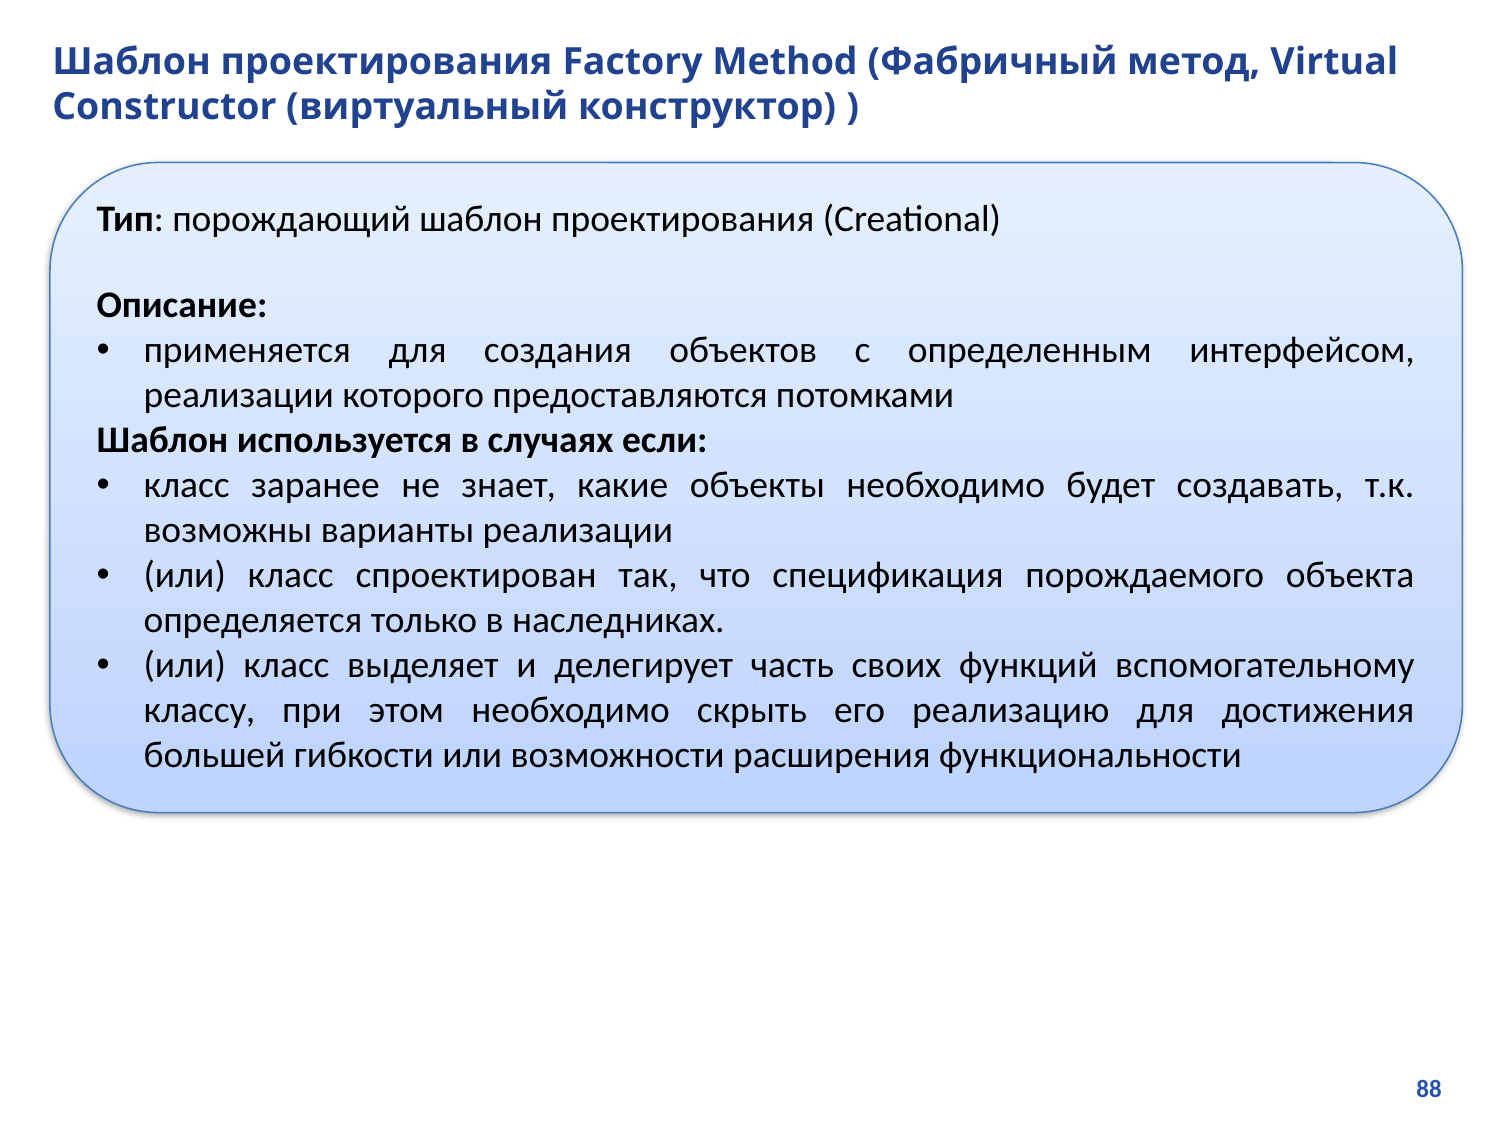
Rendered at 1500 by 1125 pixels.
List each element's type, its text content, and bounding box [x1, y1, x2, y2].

text_box Тип: порождающий шаблон проектирования (Creational) Описание: применяется для создания объектов с определенным интерфейсом, реализации которого предоставляются потомками Шаблон используется в случаях если: класс заранее не знает, какие объекты необходимо будет создавать, т.к. возможны варианты реализации (или) класс спроектирован так, что спецификация порождаемого объекта определяется только в наследниках. (или) класс выделяет и делегирует часть своих функций вспомогательному классу, при этом необходимо скрыть его реализацию для достижения большей гибкости или возможности расширения функциональности [49, 161, 1464, 814]
title Шаблон проектирования Factory Method (Фабричный метод, Virtual Constructor (виртуальный конструктор) ) [36, 29, 1469, 90]
